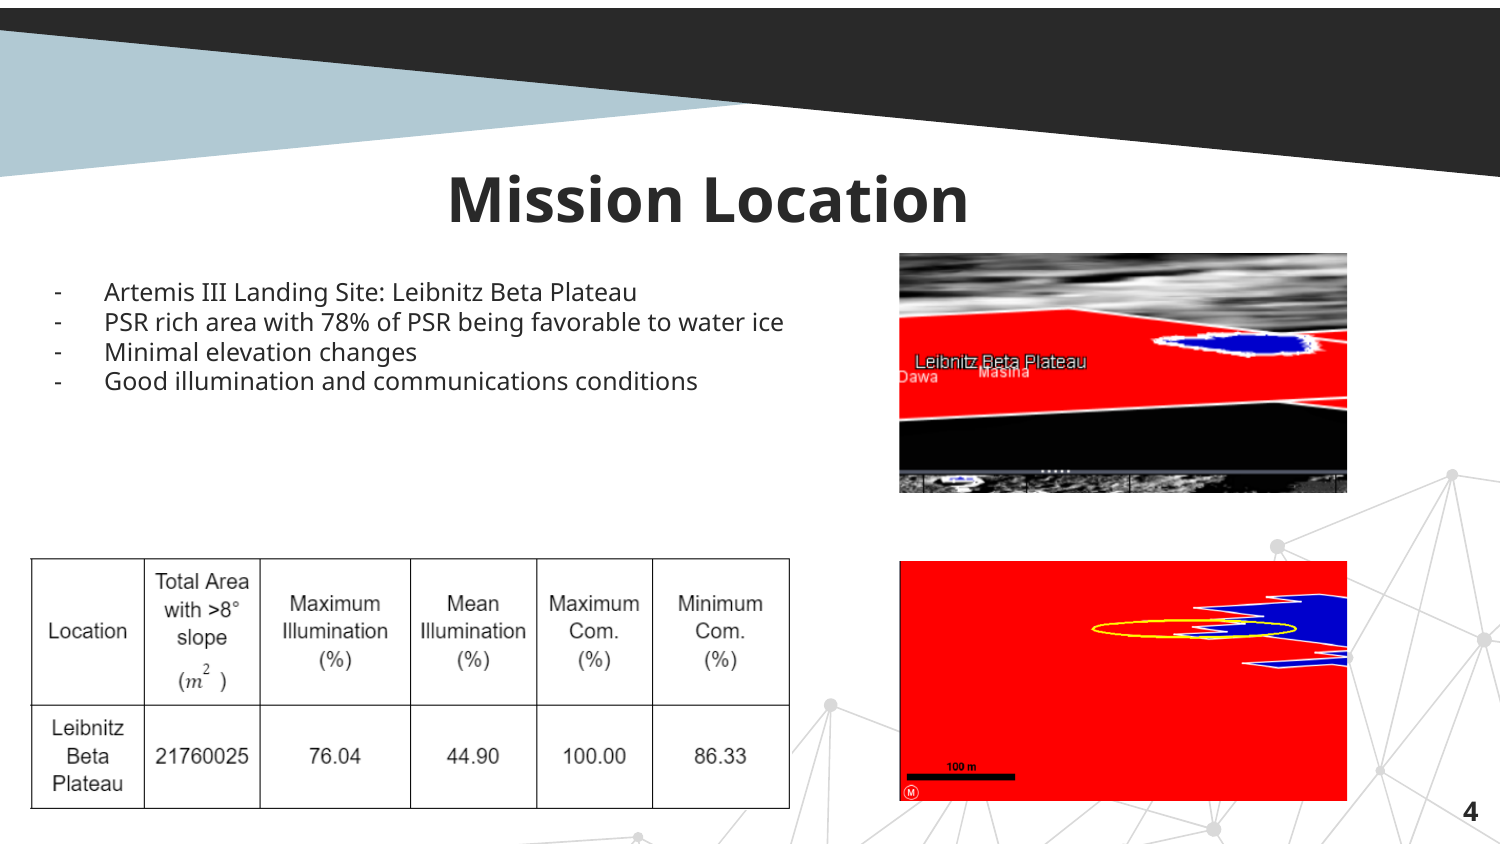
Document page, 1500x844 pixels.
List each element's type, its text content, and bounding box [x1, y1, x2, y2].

picture [899, 561, 1348, 801]
title Mission Location [405, 0, 1013, 405]
slide_number ‹#› [1403, 779, 1494, 844]
picture [899, 253, 1348, 493]
picture [26, 551, 792, 810]
text_box Artemis III Landing Site: Leibnitz Beta Plateau PSR rich area with 78% of PSR being favorable to water ice Minimal elevation changes Good illumination and communications conditions [14, 261, 843, 411]
